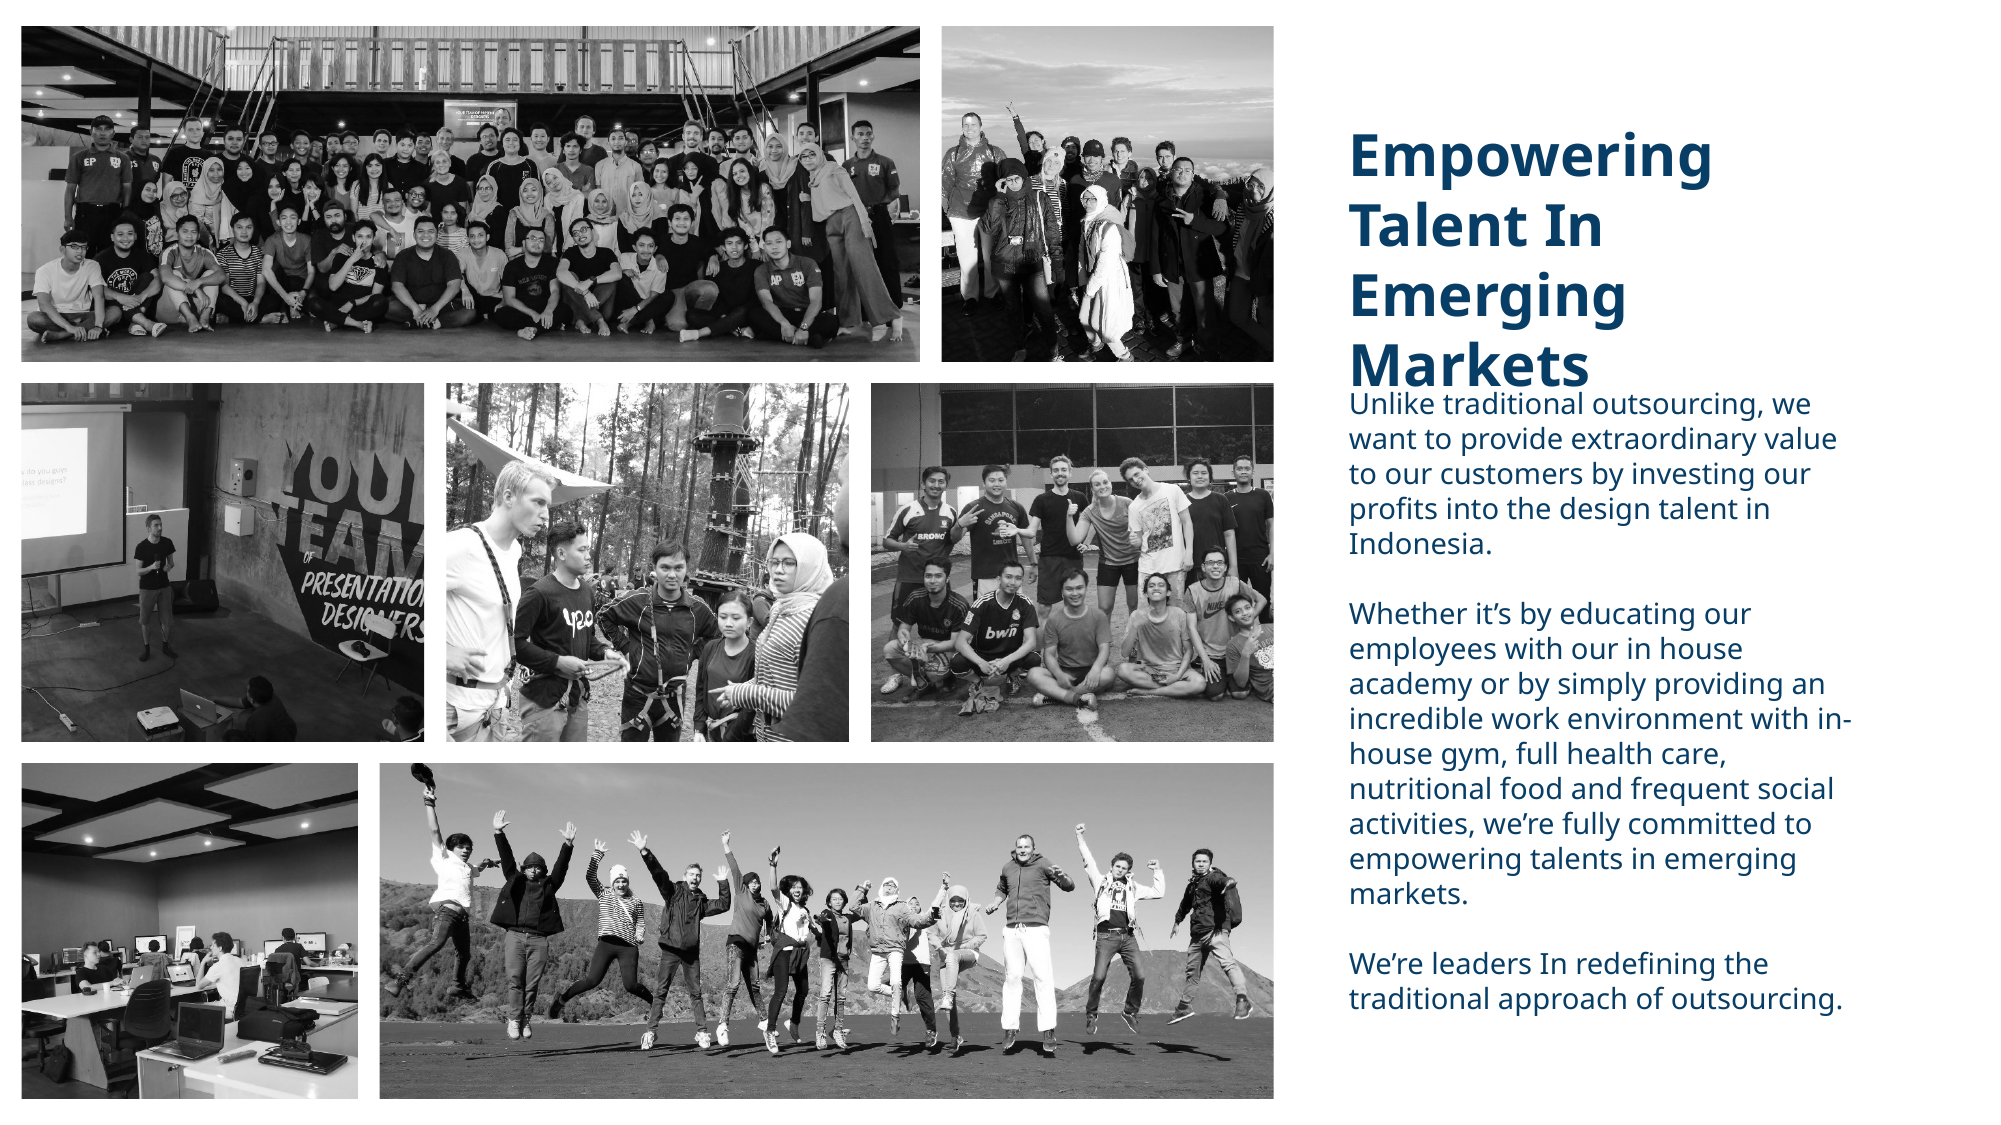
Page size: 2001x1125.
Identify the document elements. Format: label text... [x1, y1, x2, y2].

picture [941, 26, 1274, 362]
picture [446, 383, 849, 742]
picture [21, 383, 424, 742]
picture [21, 763, 358, 1099]
picture [871, 383, 1274, 742]
text_box Empowering Talent In Emerging Markets [1349, 118, 1869, 385]
picture [21, 26, 920, 362]
text_box Unlike traditional outsourcing, we want to provide extraordinary value to our customers by investing our profits into the design talent in Indonesia. Whether it’s by educating our employees with our in house academy or by simply providing an incredible work environment with in-house gym, full health care, nutritional food and frequent social activities, we’re fully committed to empowering talents in emerging markets. We’re leaders In redefining the traditional approach of outsourcing. [1349, 385, 1869, 1016]
picture [379, 763, 1274, 1099]
